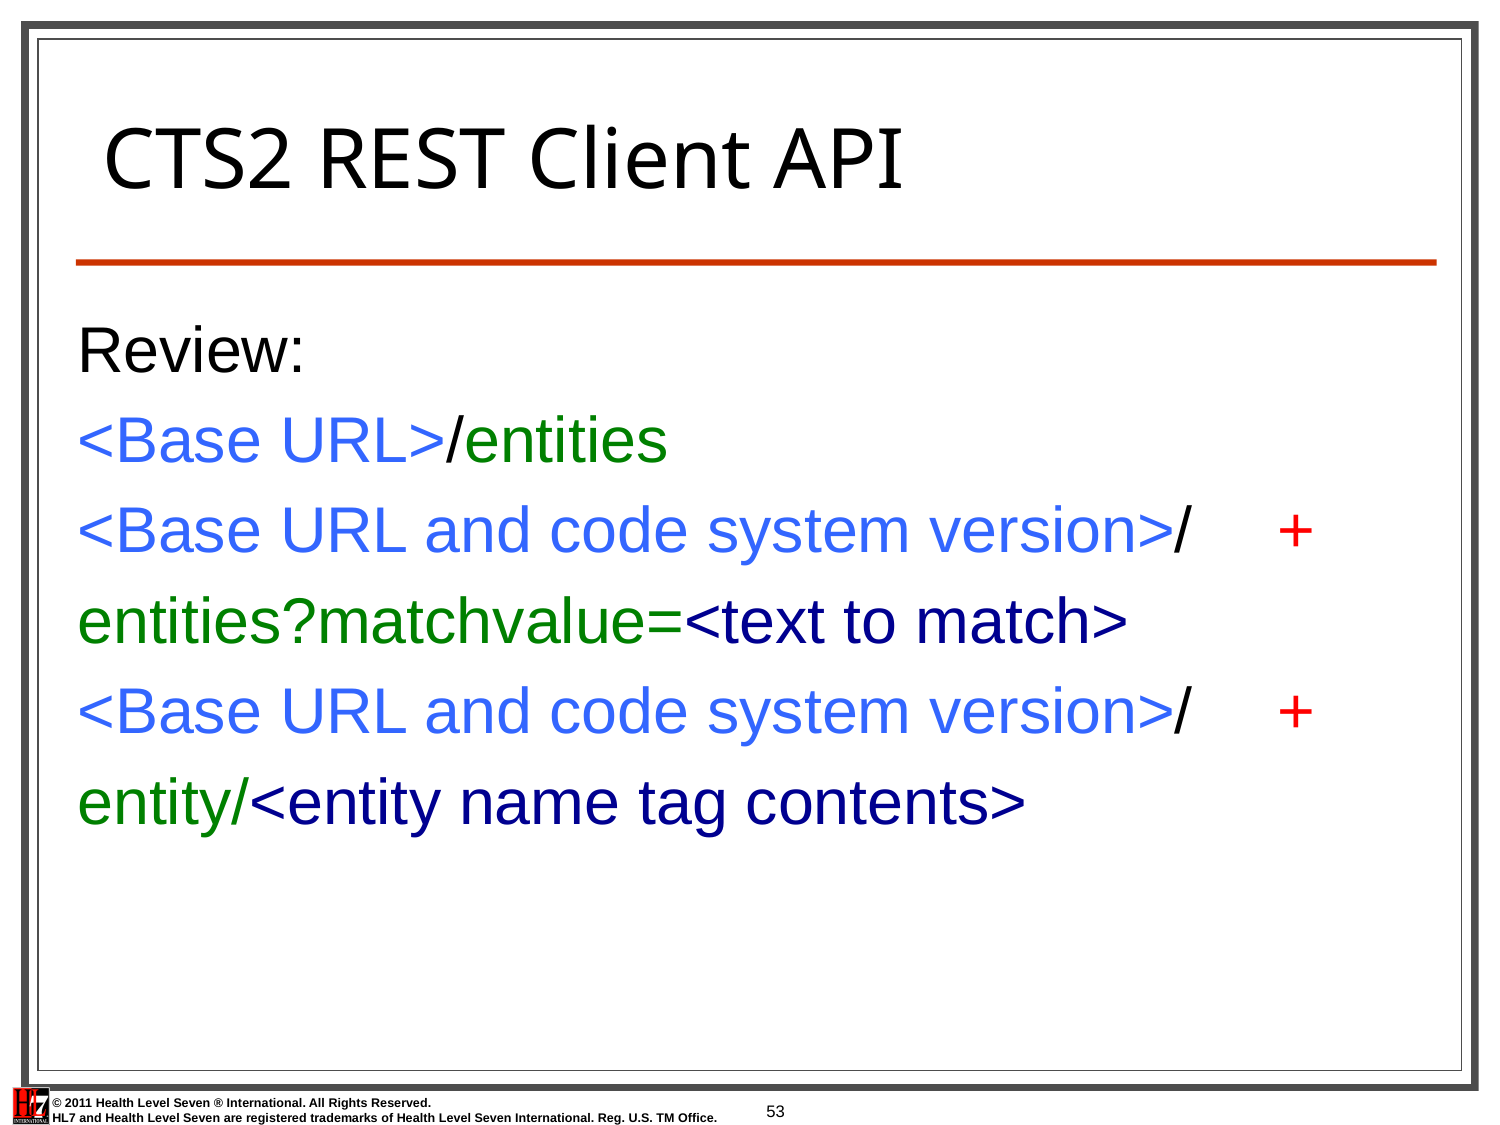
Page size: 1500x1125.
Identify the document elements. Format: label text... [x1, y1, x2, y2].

picture [12, 1087, 50, 1125]
title CTS2 REST Client API [87, 77, 1426, 213]
list Review: <Base URL>/entities <Base URL and code system version>/ + entities?matchvalue=<text to match> <Base URL and code system version>/ + entity/<entity name tag contents> [62, 299, 1438, 1026]
slide_number 53 [712, 1071, 801, 1125]
